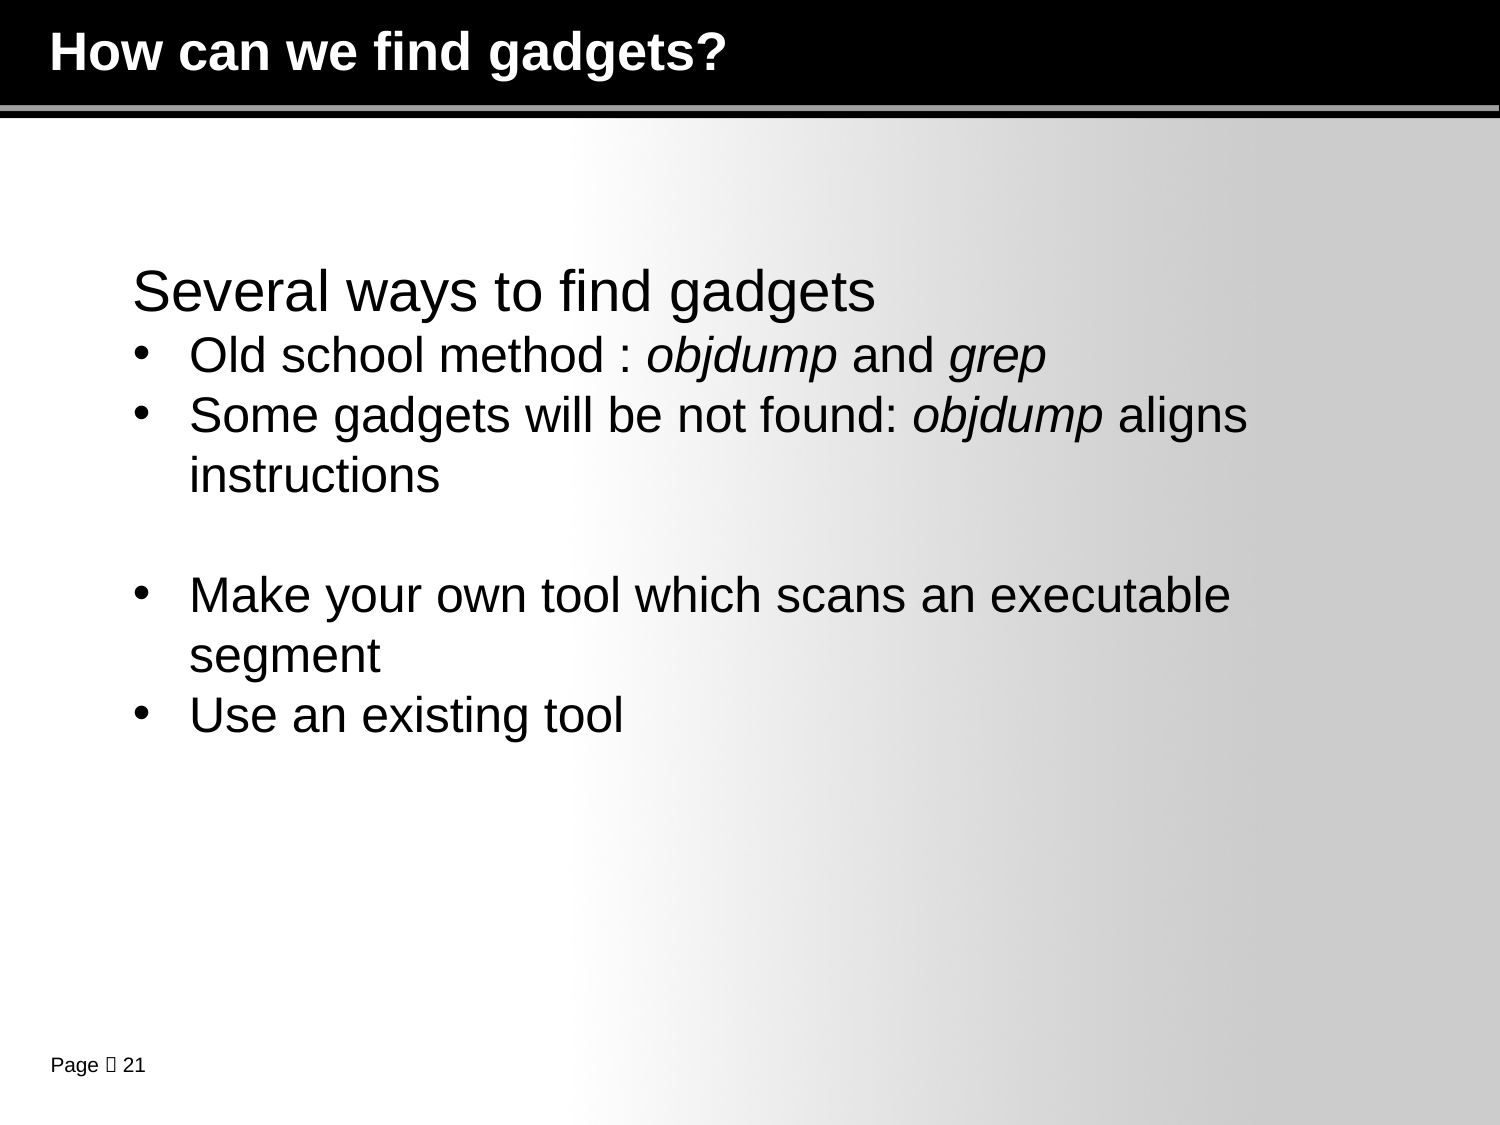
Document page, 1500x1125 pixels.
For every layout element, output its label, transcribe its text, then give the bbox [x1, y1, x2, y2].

text_box Several ways to find gadgets Old school method : objdump and grep Some gadgets will be not found: objdump aligns instructions Make your own tool which scans an executable segment Use an existing tool [116, 245, 1410, 811]
title How can we ﬁnd gadgets? [49, 16, 1447, 123]
picture [0, 0, 1500, 1125]
